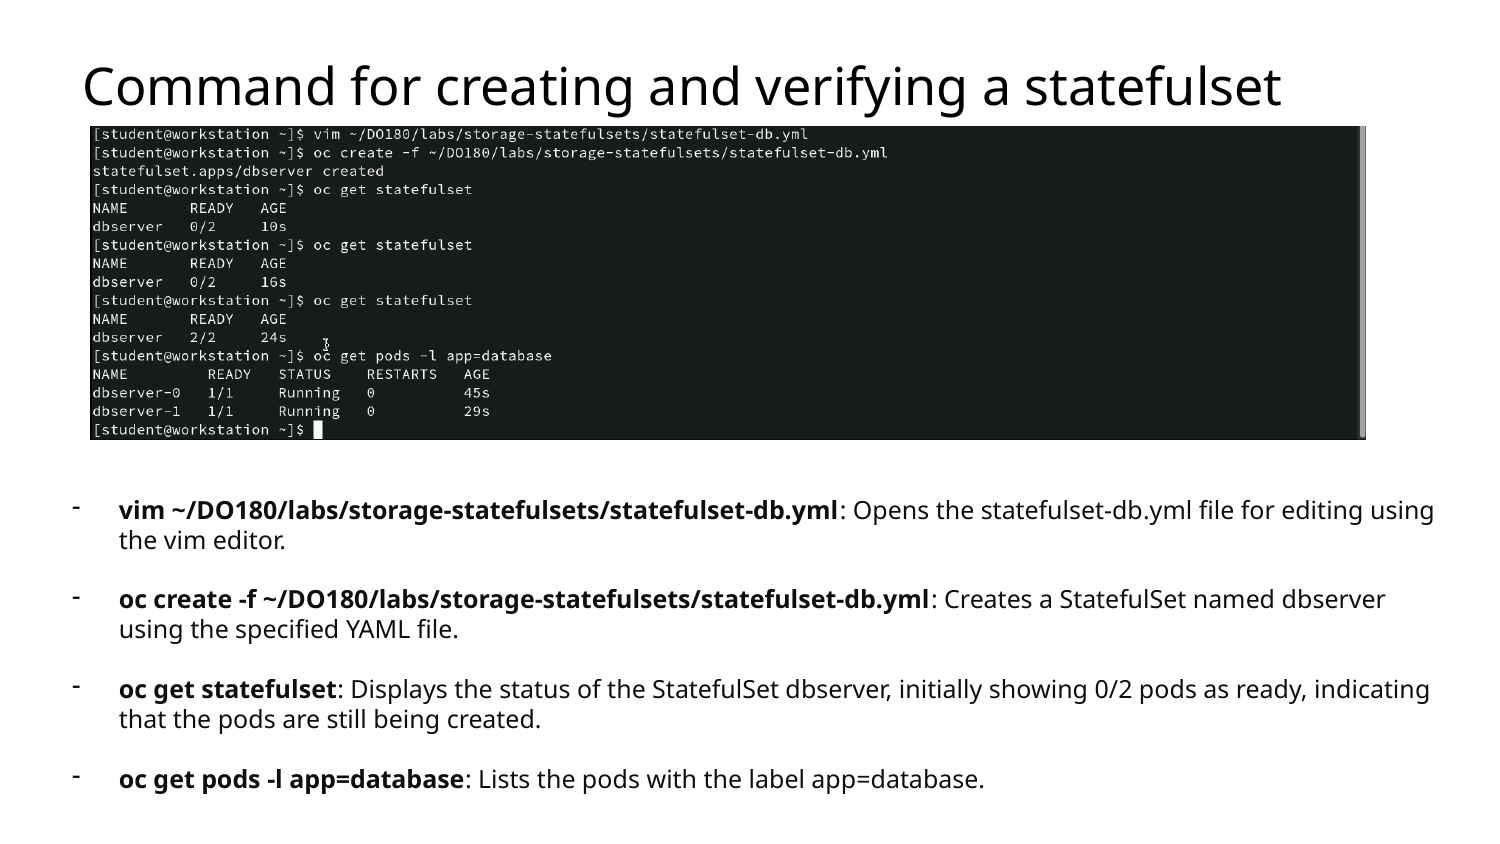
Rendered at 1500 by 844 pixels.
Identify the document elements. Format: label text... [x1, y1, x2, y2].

title Command for creating and verifying a statefulset [67, 38, 1410, 178]
text_box vim ~/DO180/labs/storage-statefulsets/statefulset-db.yml: Opens the statefulset-db.yml file for editing using the vim editor. oc create -f ~/DO180/labs/storage-statefulsets/statefulset-db.yml: Creates a StatefulSet named dbserver using the specified YAML file. oc get statefulset: Displays the status of the StatefulSet dbserver, initially showing 0/2 pods as ready, indicating that the pods are still being created. oc get pods -l app=database: Lists the pods with the label app=database. [57, 486, 1462, 801]
picture [90, 125, 1366, 440]
